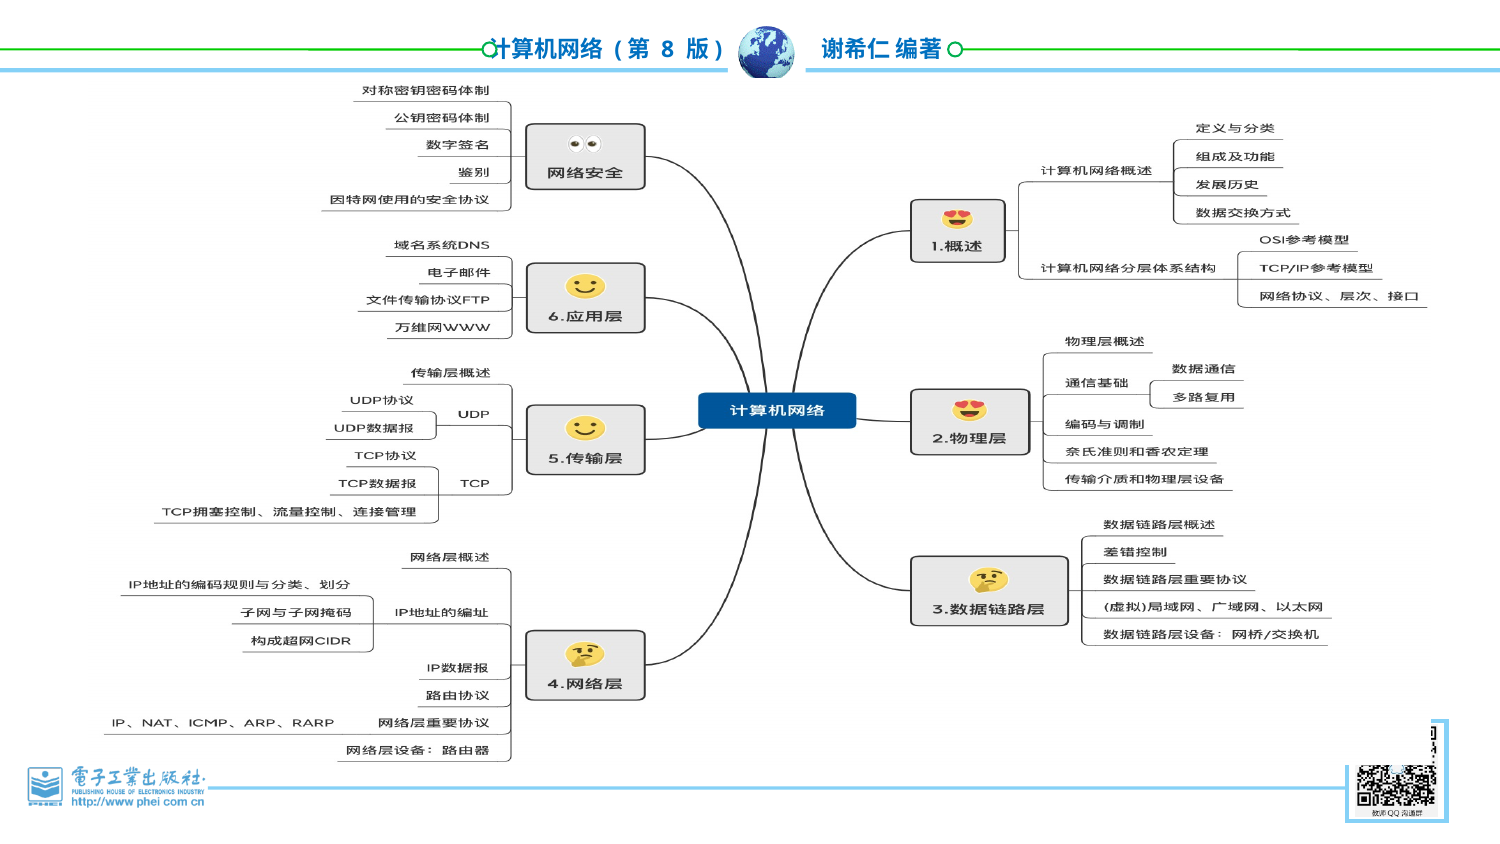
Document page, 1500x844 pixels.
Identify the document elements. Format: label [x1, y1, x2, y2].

picture [23, 24, 1438, 817]
